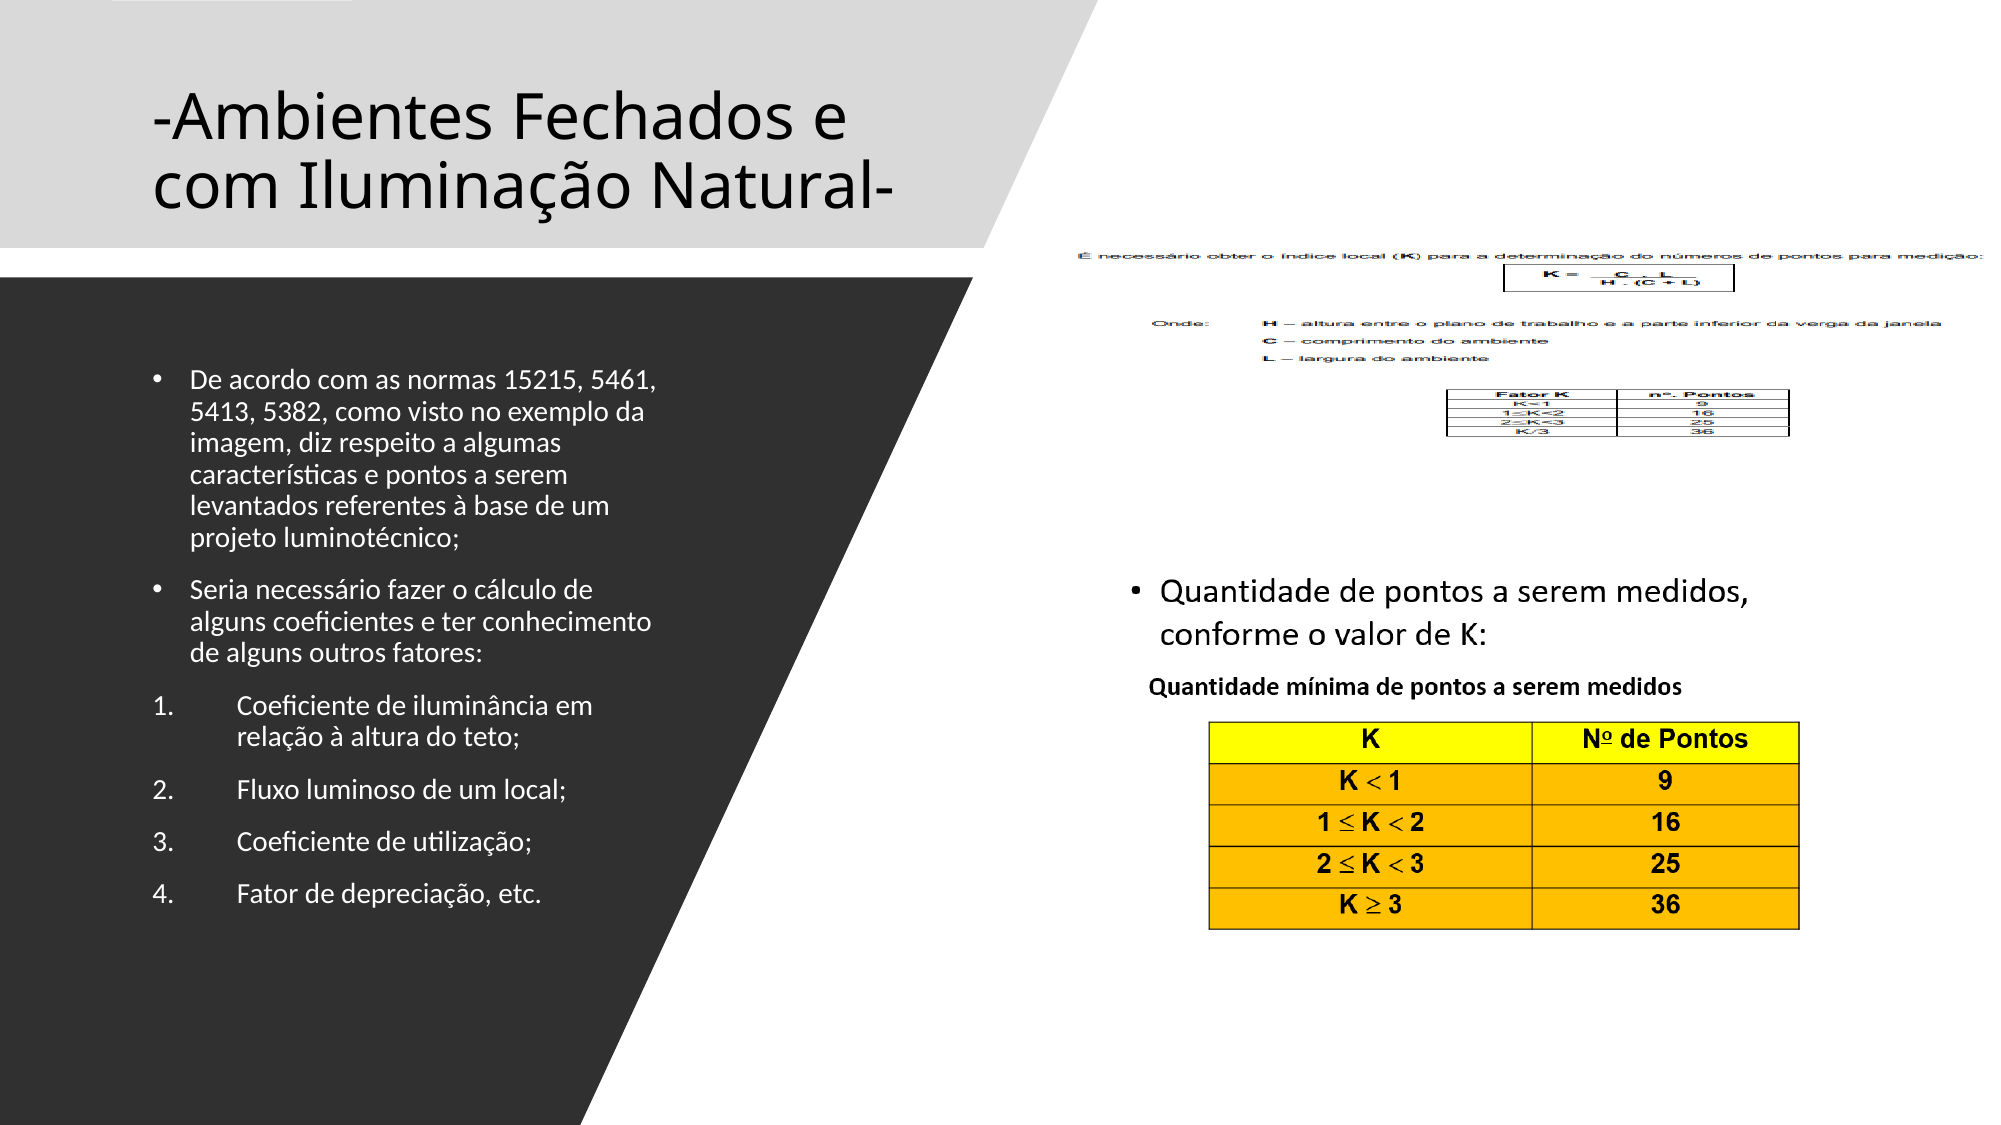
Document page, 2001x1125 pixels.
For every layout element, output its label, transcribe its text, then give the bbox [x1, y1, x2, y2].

picture [1063, 250, 2000, 438]
text_box [0, 276, 975, 1125]
title -Ambientes Fechados e com Iluminação Natural- [137, 59, 958, 248]
text_box [0, 0, 1100, 249]
list De acordo com as normas 15215, 5461, 5413, 5382, como visto no exemplo da imagem, diz respeito a algumas características e pontos a serem levantados referentes à base de um projeto luminotécnico; Seria necessário fazer o cálculo de alguns coeficientes e ter conhecimento de alguns outros fatores: Coeficiente de iluminância em relação à altura do teto; Fluxo luminoso de um local; Coeficiente de utilização; Fator de depreciação, etc. [137, 356, 686, 954]
picture [1103, 554, 1826, 955]
